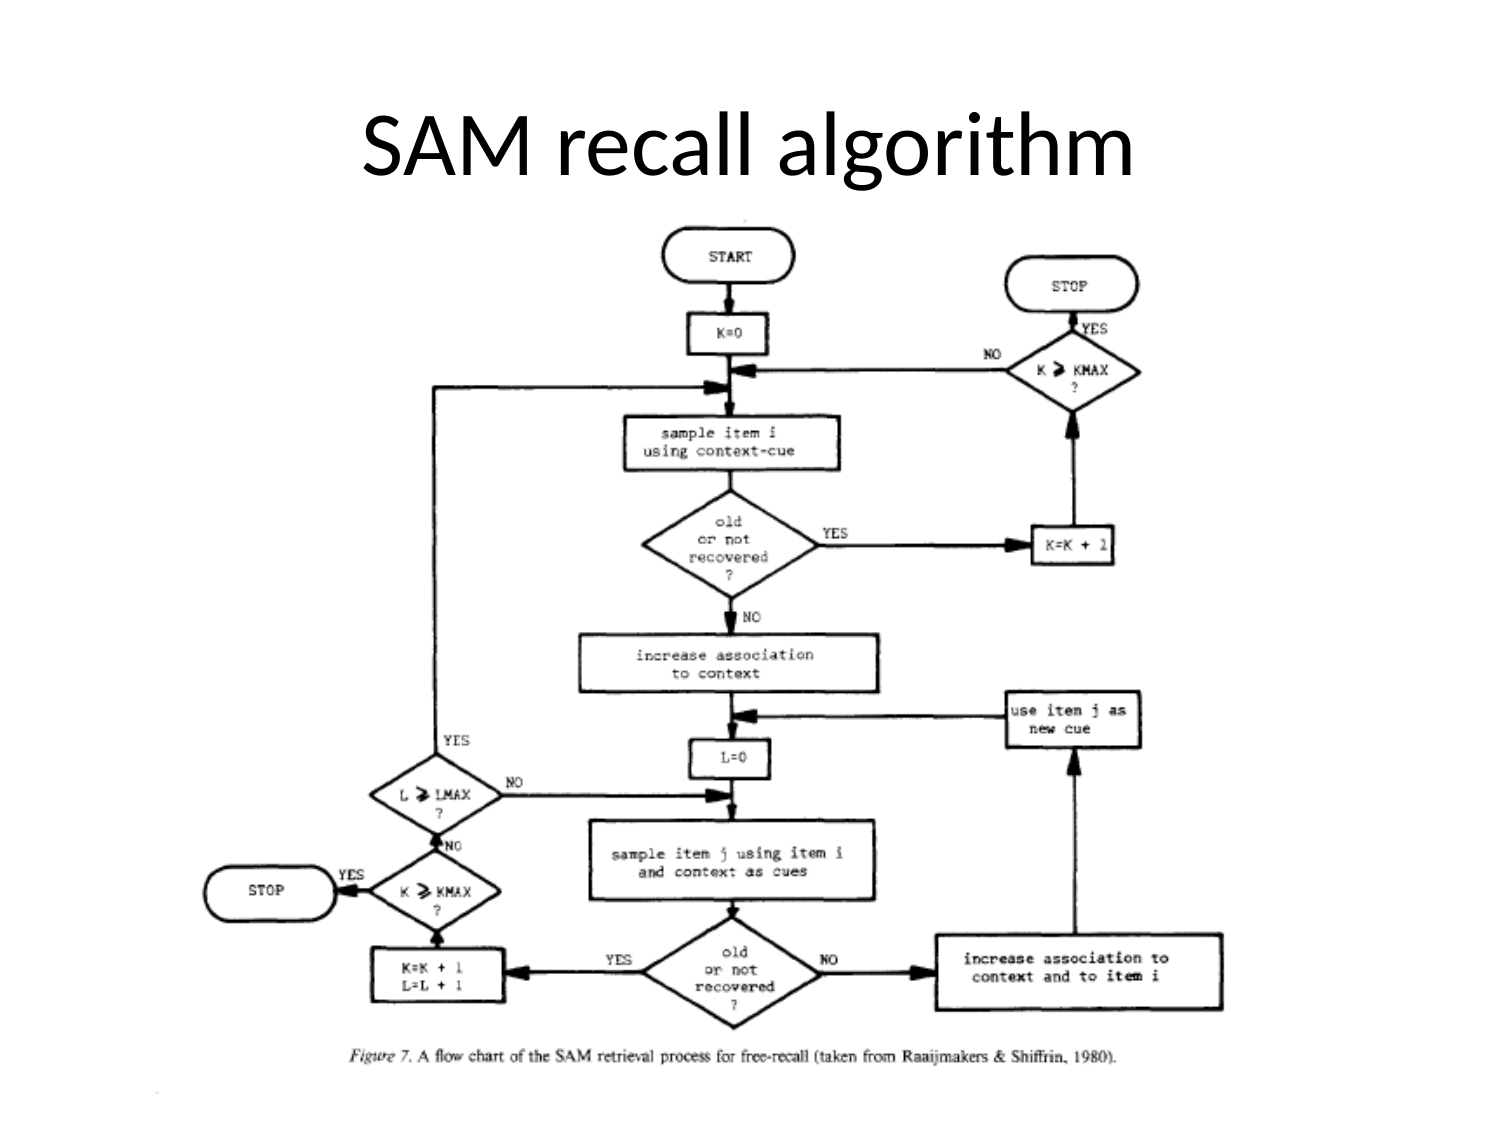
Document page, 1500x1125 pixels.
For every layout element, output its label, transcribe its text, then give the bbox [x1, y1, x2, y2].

picture [79, 196, 1313, 1094]
title SAM recall algorithm [75, 45, 1425, 233]
